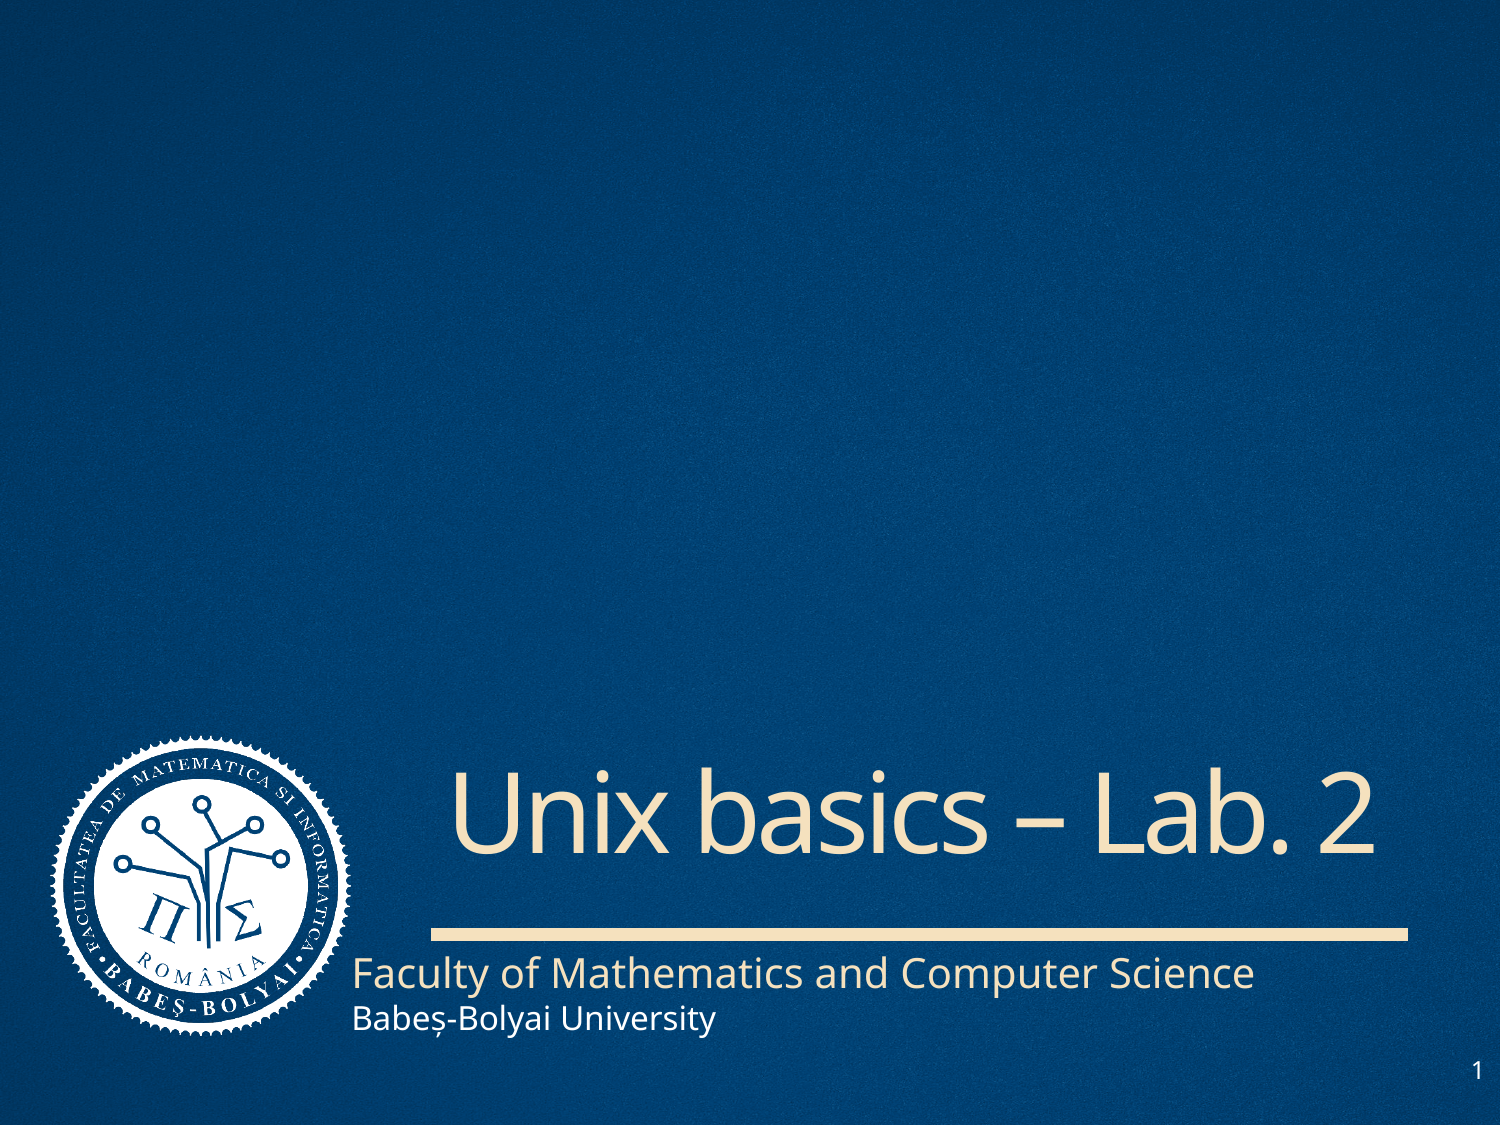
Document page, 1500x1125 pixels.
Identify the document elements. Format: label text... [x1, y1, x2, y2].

slide_number 1 [1162, 1041, 1500, 1102]
picture [0, 0, 1500, 1125]
title Unix basics – Lab. 2 [431, 733, 1408, 930]
